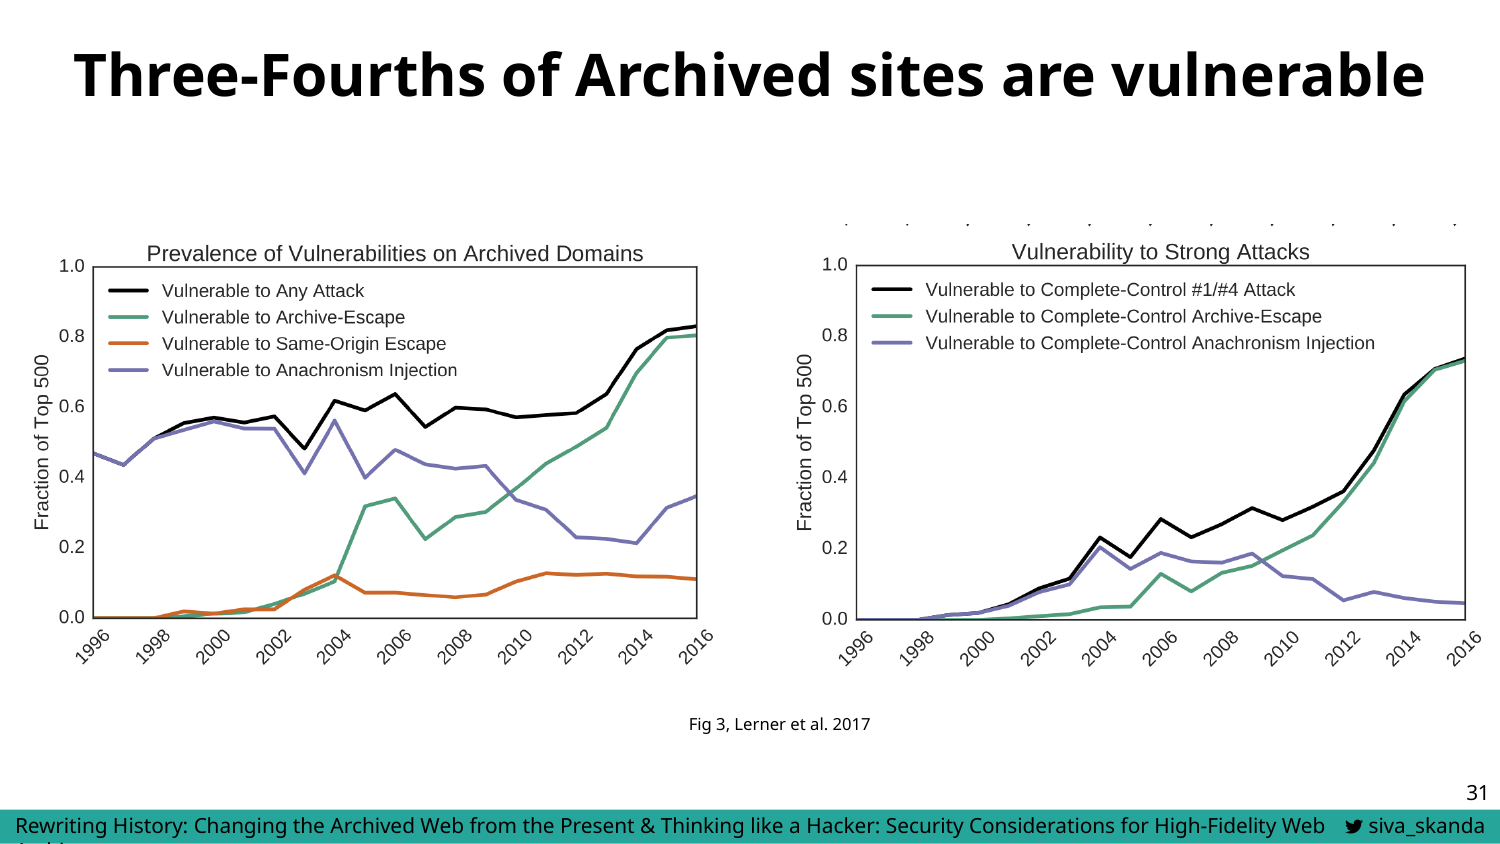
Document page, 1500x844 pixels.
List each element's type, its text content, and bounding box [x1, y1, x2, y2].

title Three-Fourths of Archived sites are vulnerable [0, 23, 1500, 124]
slide_number ‹#› [1414, 761, 1500, 826]
picture [1345, 818, 1363, 835]
picture [7, 235, 734, 673]
text_box Fig 3, Lerner et al. 2017 [651, 703, 886, 744]
picture [775, 224, 1491, 684]
